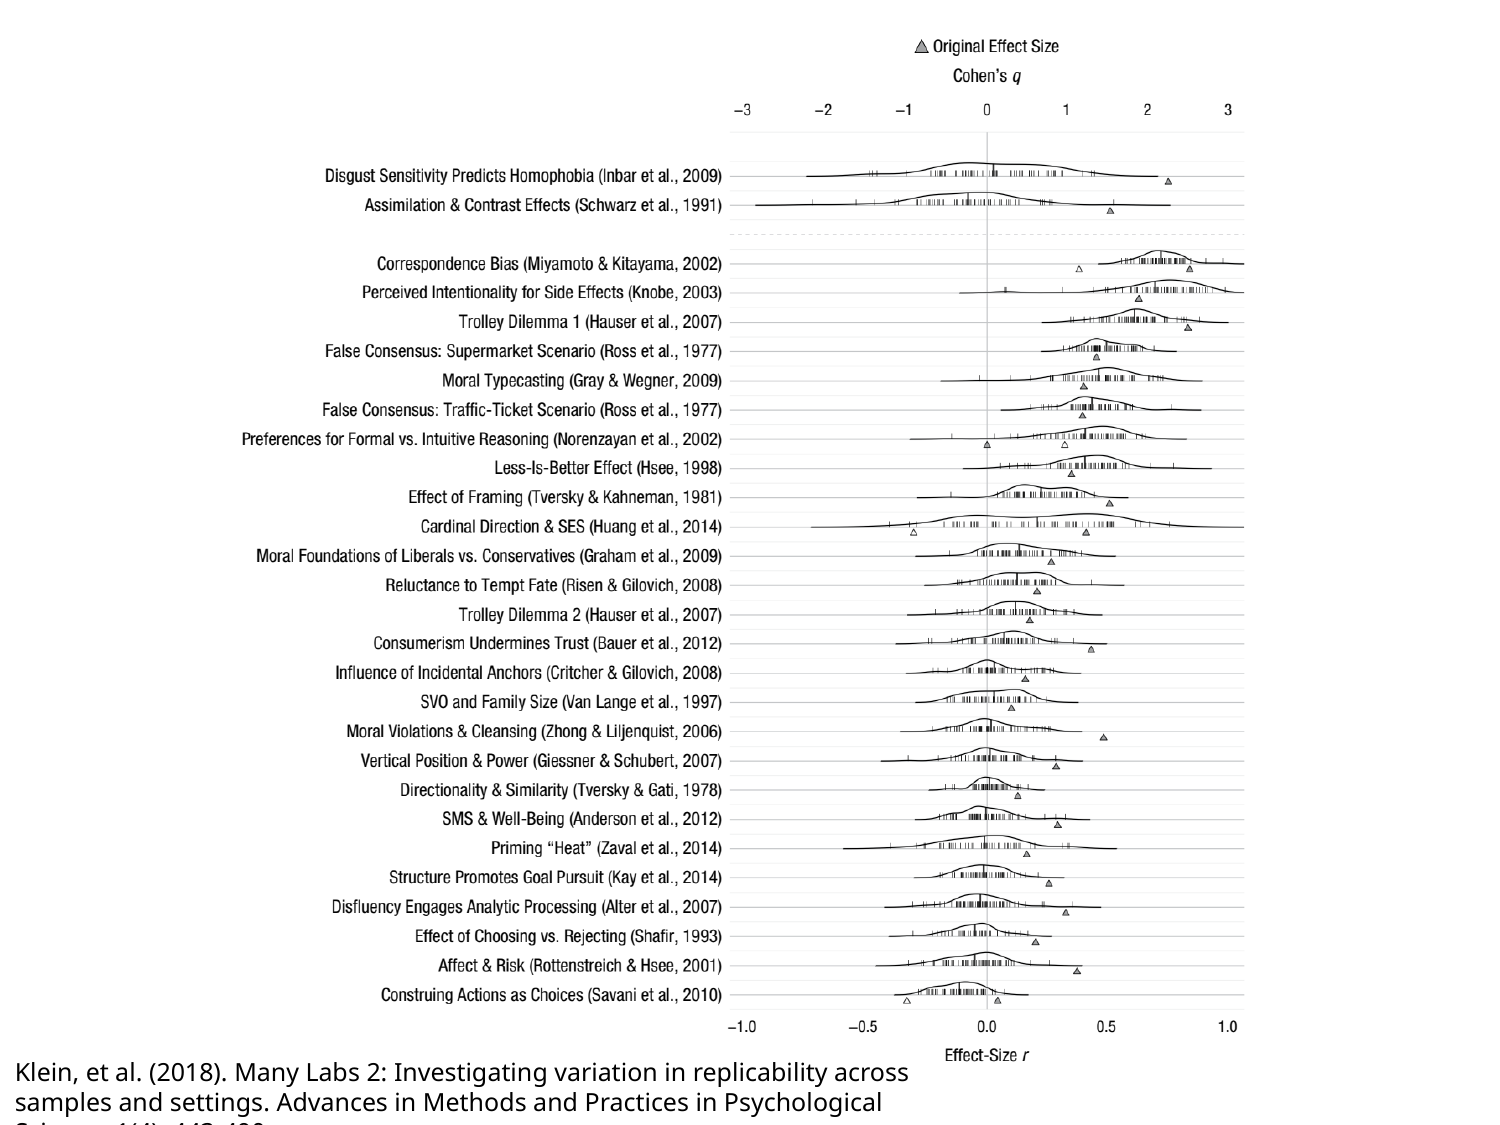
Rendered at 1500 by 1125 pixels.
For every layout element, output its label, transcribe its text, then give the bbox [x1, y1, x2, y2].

text_box Klein, et al. (2018). Many Labs 2: Investigating variation in replicability across samples and settings. Advances in Methods and Practices in Psychological Science, 1(4), 443-490. [0, 1049, 927, 1125]
picture [235, 15, 1265, 1066]
